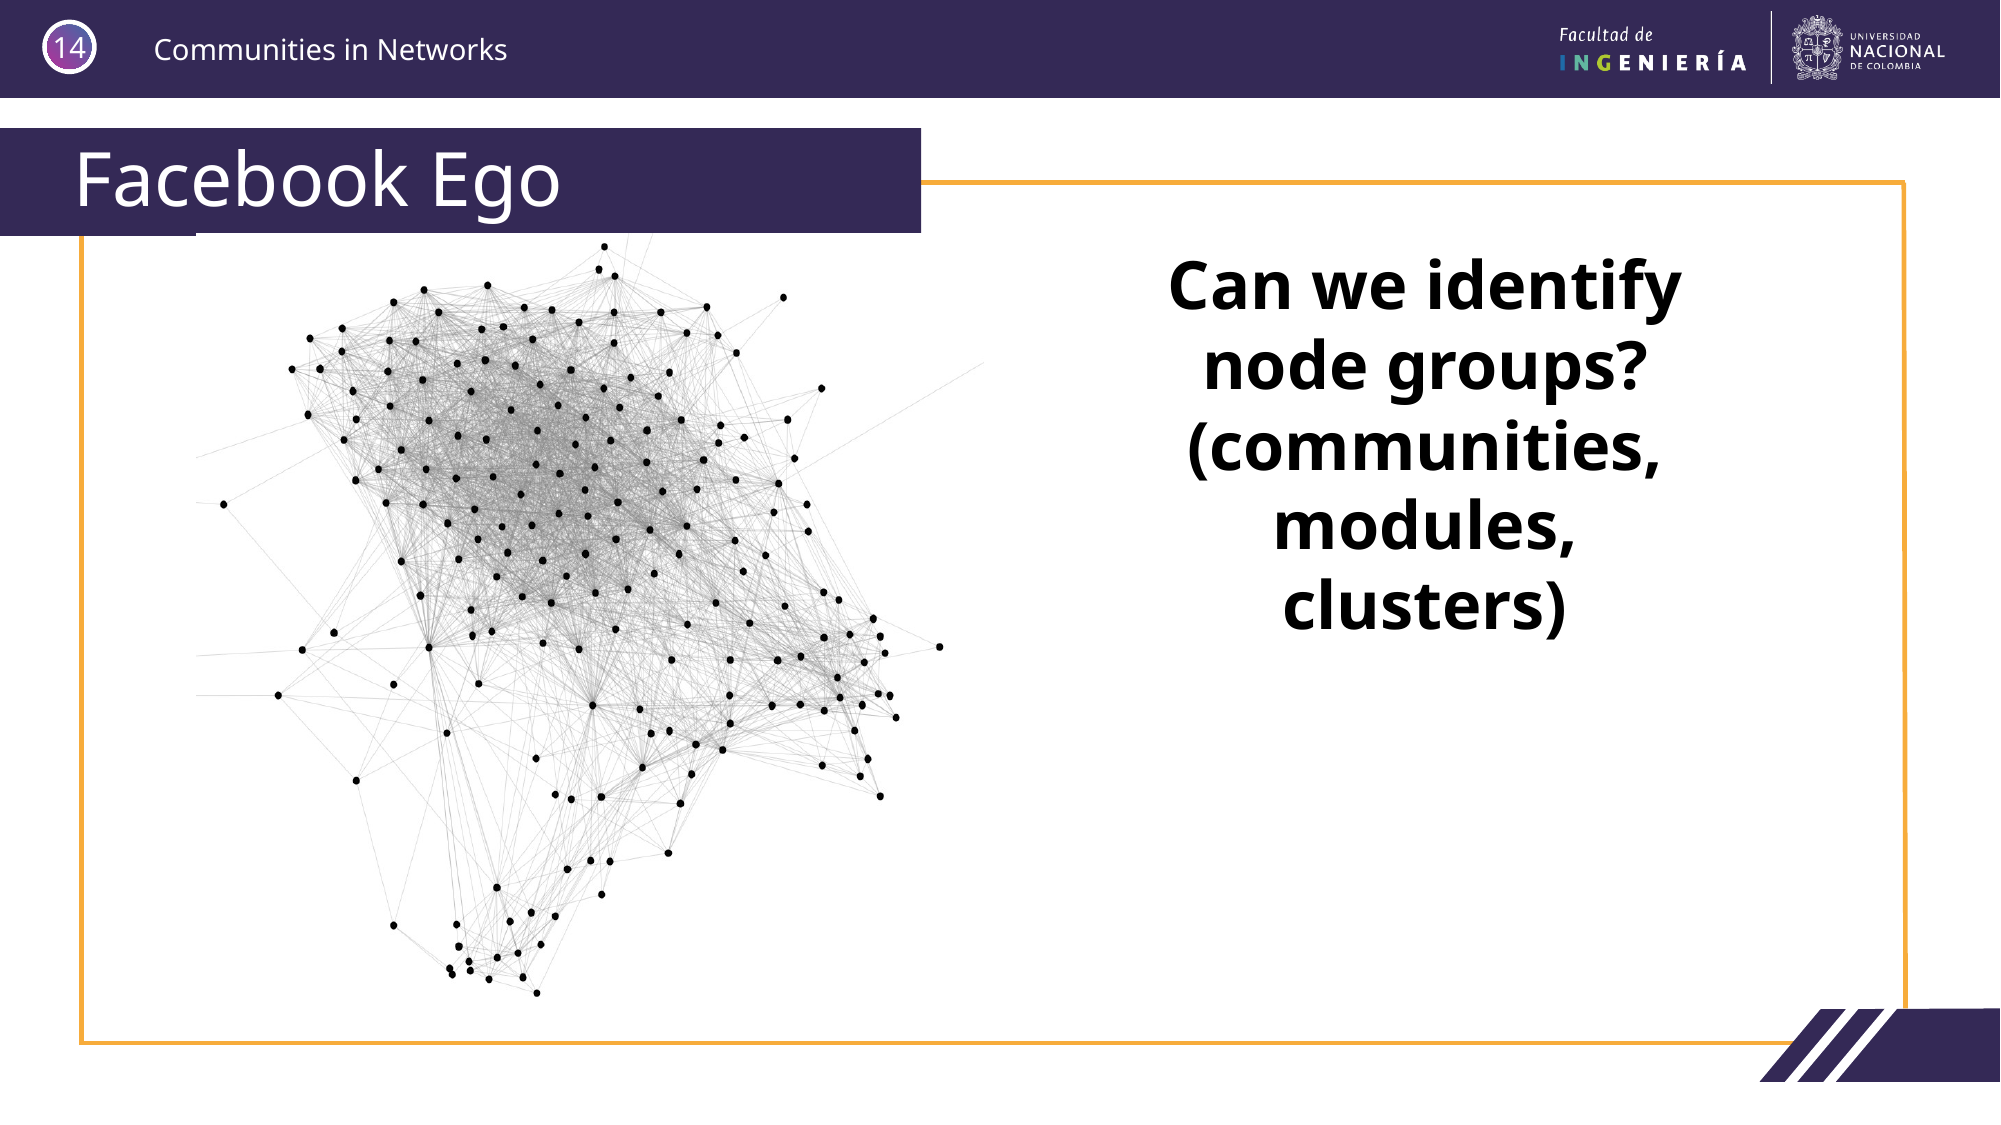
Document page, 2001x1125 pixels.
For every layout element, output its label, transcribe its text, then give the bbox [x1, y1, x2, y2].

picture [196, 233, 984, 997]
picture [1559, 11, 1957, 84]
title Facebook Ego [0, 128, 922, 236]
text_box Can we identify node groups? (communities, modules, clusters) [1149, 235, 1700, 651]
slide_number 14 [42, 29, 97, 65]
